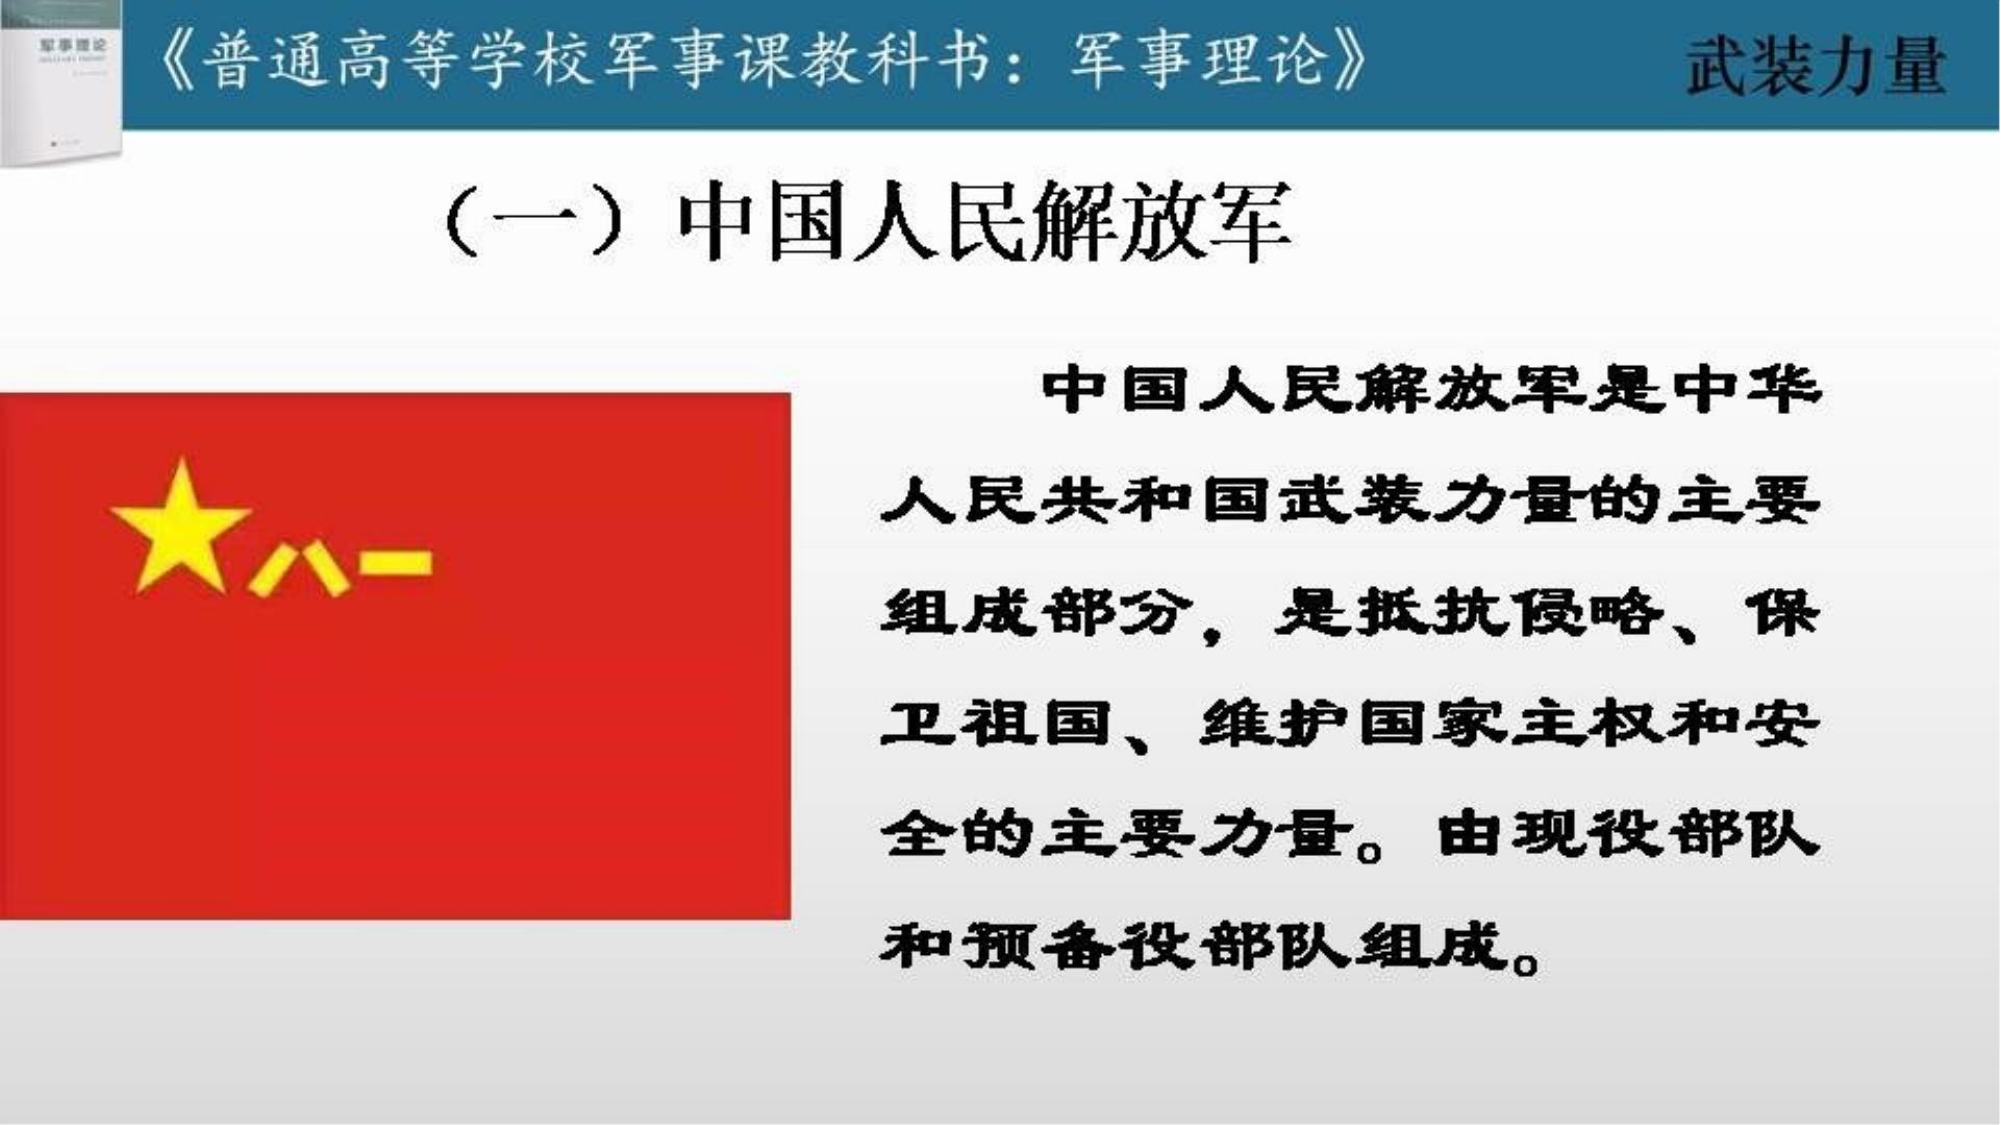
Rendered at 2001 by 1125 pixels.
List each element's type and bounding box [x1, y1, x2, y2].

text_box [0, 0, 2000, 1125]
